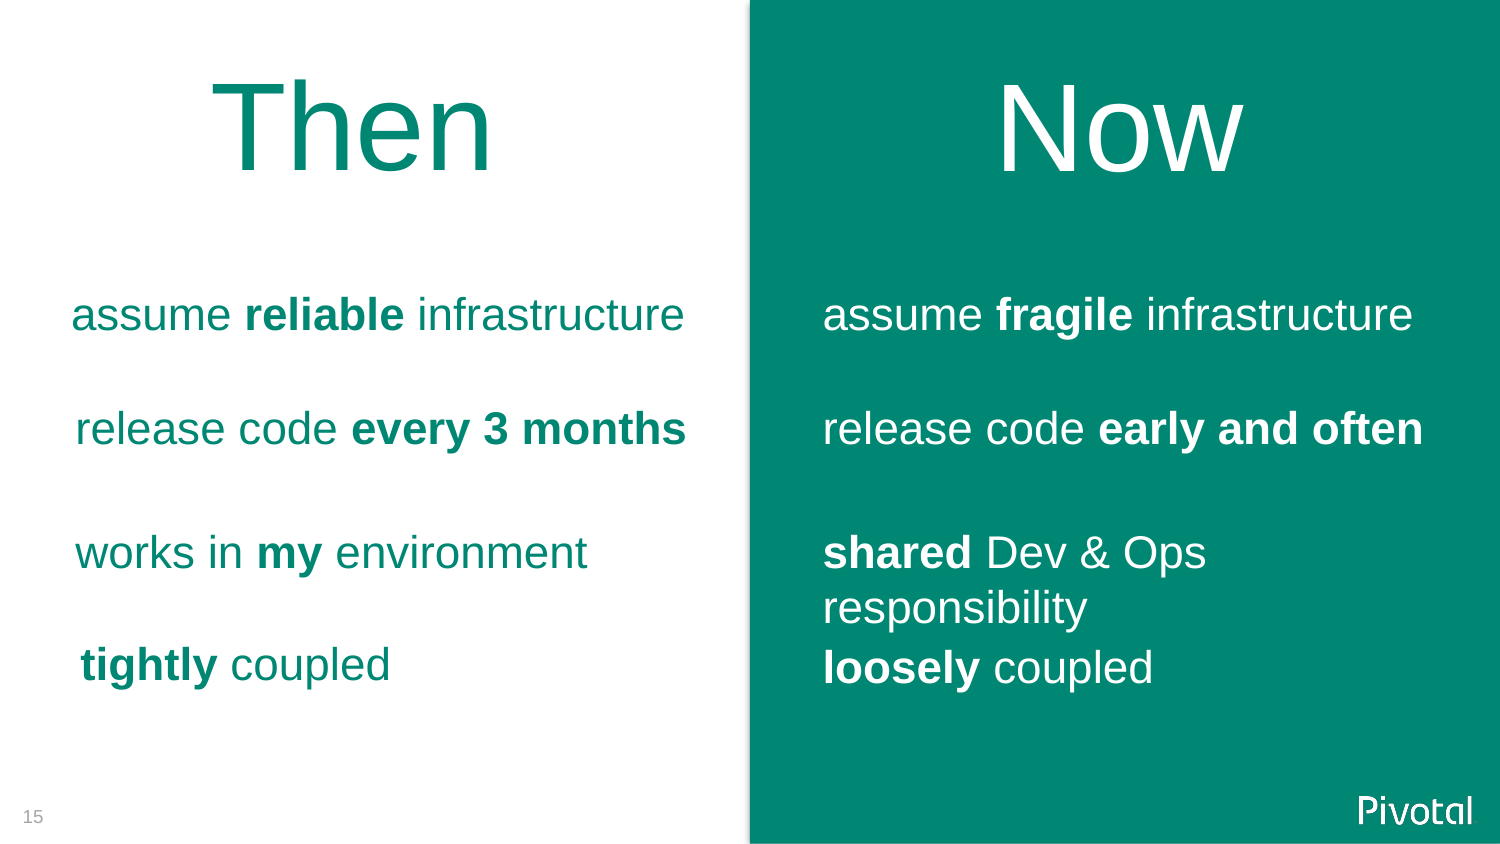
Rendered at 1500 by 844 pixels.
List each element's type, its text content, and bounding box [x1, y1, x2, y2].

text_box tightly coupled [65, 627, 739, 698]
text_box loosely coupled [807, 629, 1462, 700]
text_box Now [878, 39, 1360, 205]
picture [1359, 796, 1477, 825]
text_box assume fragile infrastructure [807, 276, 1462, 347]
text_box shared Dev & Ops responsibility [807, 515, 1500, 641]
slide_number 15 [7, 797, 70, 843]
text_box release code early and often [807, 391, 1462, 462]
text_box works in my environment [60, 515, 734, 586]
text_box Then [150, 37, 554, 203]
text_box release code every 3 months [60, 391, 734, 462]
text_box assume reliable infrastructure [56, 276, 730, 347]
